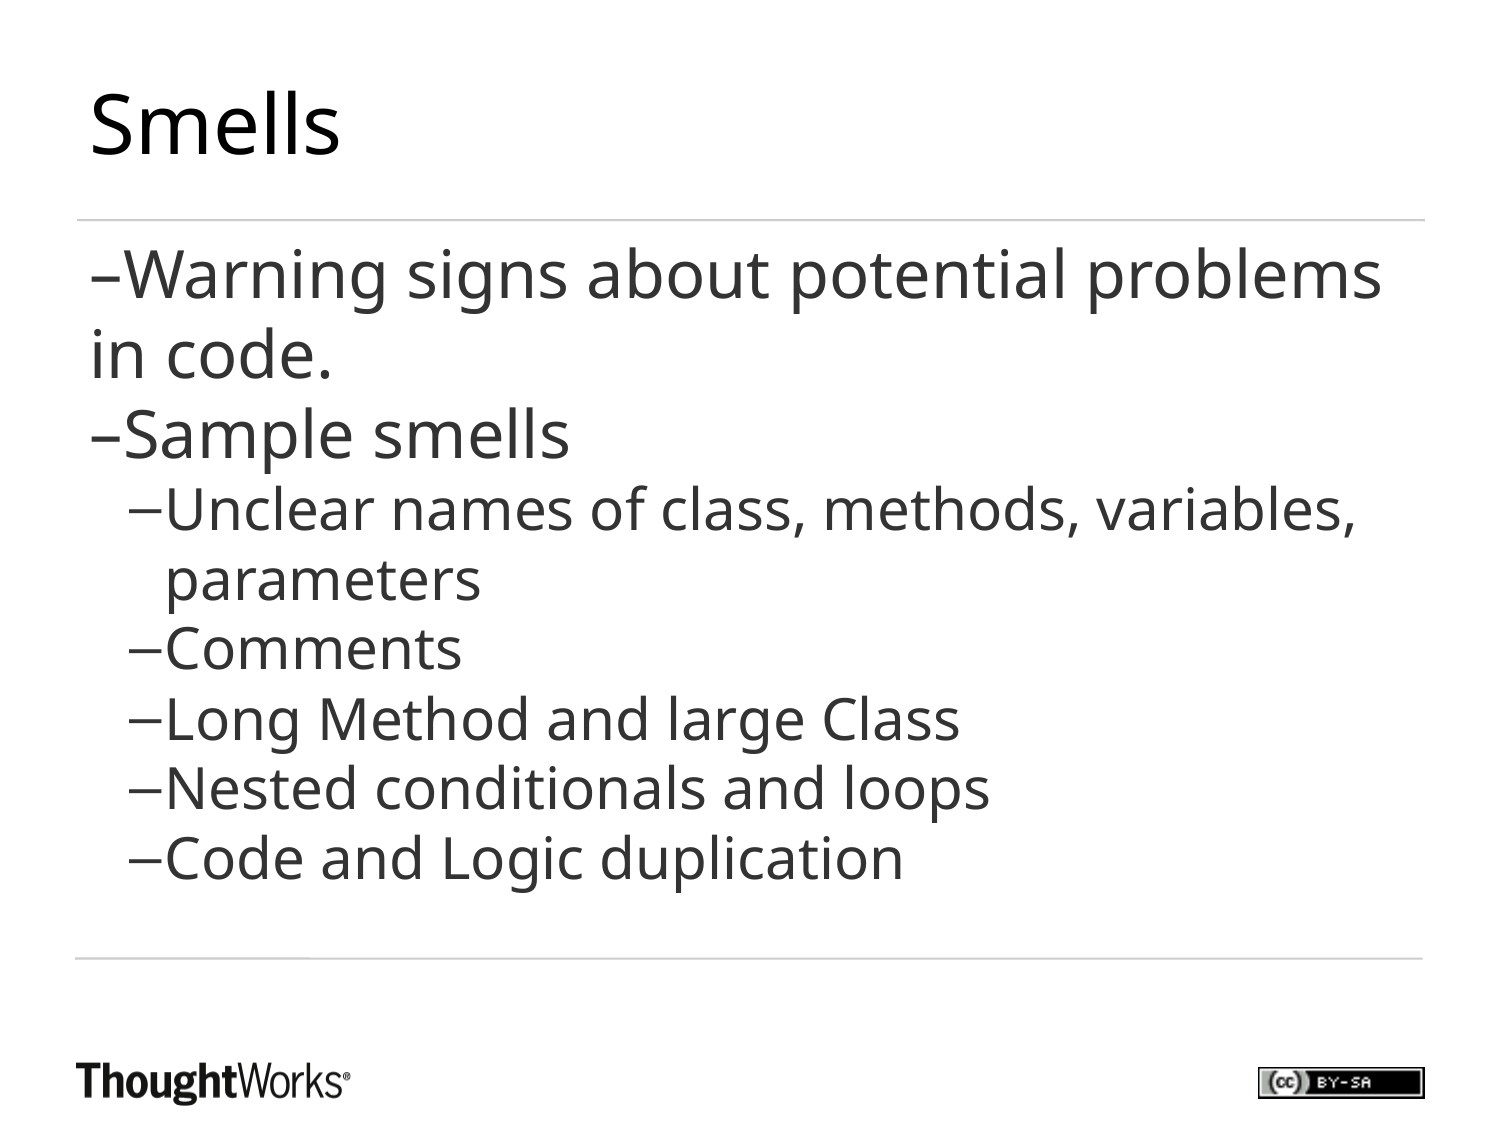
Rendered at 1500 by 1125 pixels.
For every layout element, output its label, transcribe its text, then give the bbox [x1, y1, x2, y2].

text_box Smells [75, 45, 1425, 197]
picture [1258, 1067, 1425, 1099]
text_box Warning signs about potential problems in code. Sample smells Unclear names of class, methods, variables, parameters Comments Long Method and large Class Nested conditionals and loops Code and Logic duplication [75, 224, 1425, 948]
picture [75, 1062, 351, 1106]
